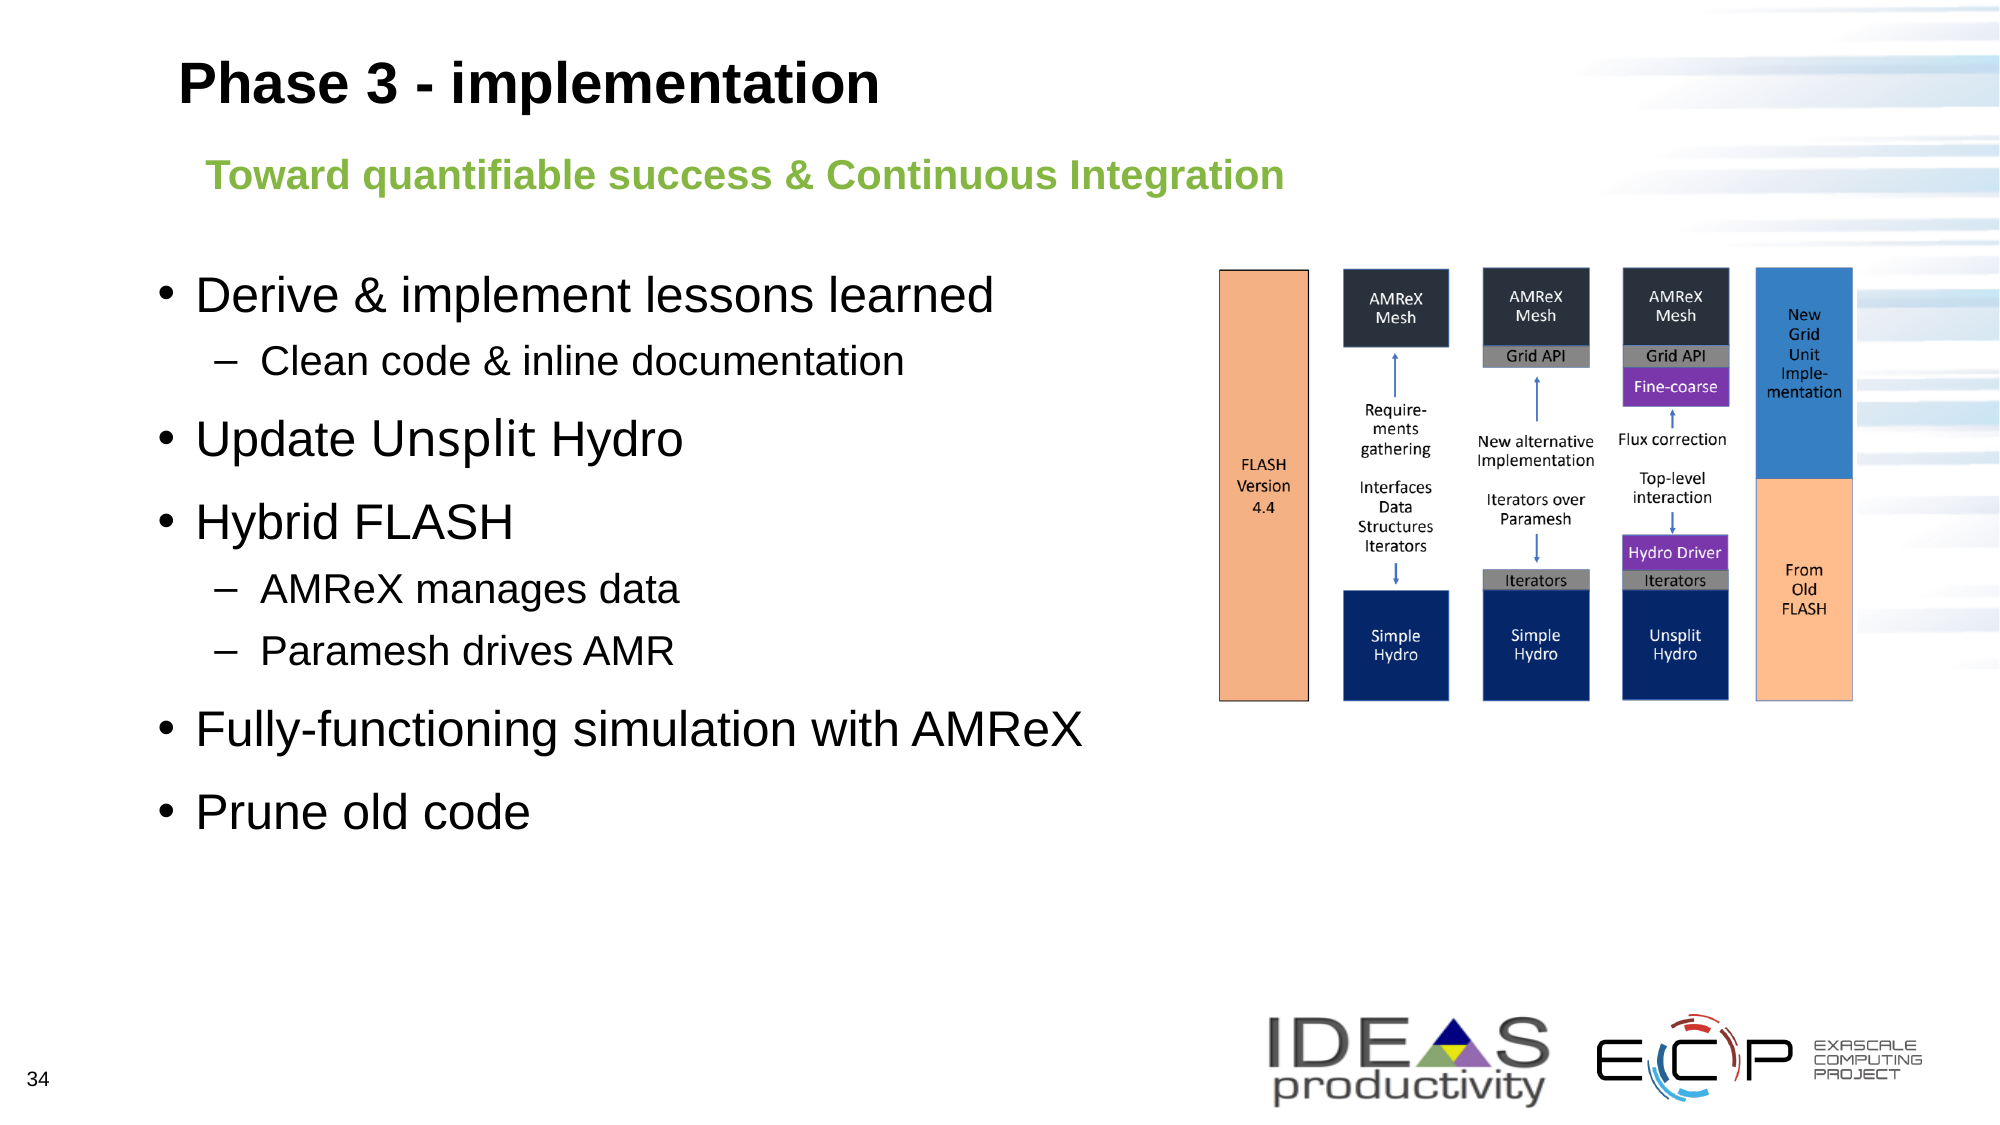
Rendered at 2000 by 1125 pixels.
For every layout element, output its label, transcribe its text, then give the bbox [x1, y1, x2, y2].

list Derive & implement lessons learned Clean code & inline documentation Update Unsplit Hydro Hybrid FLASH AMReX manages data Paramesh drives AMR Fully-functioning simulation with AMReX Prune old code [142, 261, 1364, 947]
title Phase 3 - implementation [163, 48, 1565, 133]
picture [1597, 1014, 1922, 1102]
picture [1213, 0, 2000, 707]
picture [1257, 1009, 1560, 1115]
list Toward quantifiable success & Continuous Integration [190, 145, 1565, 229]
